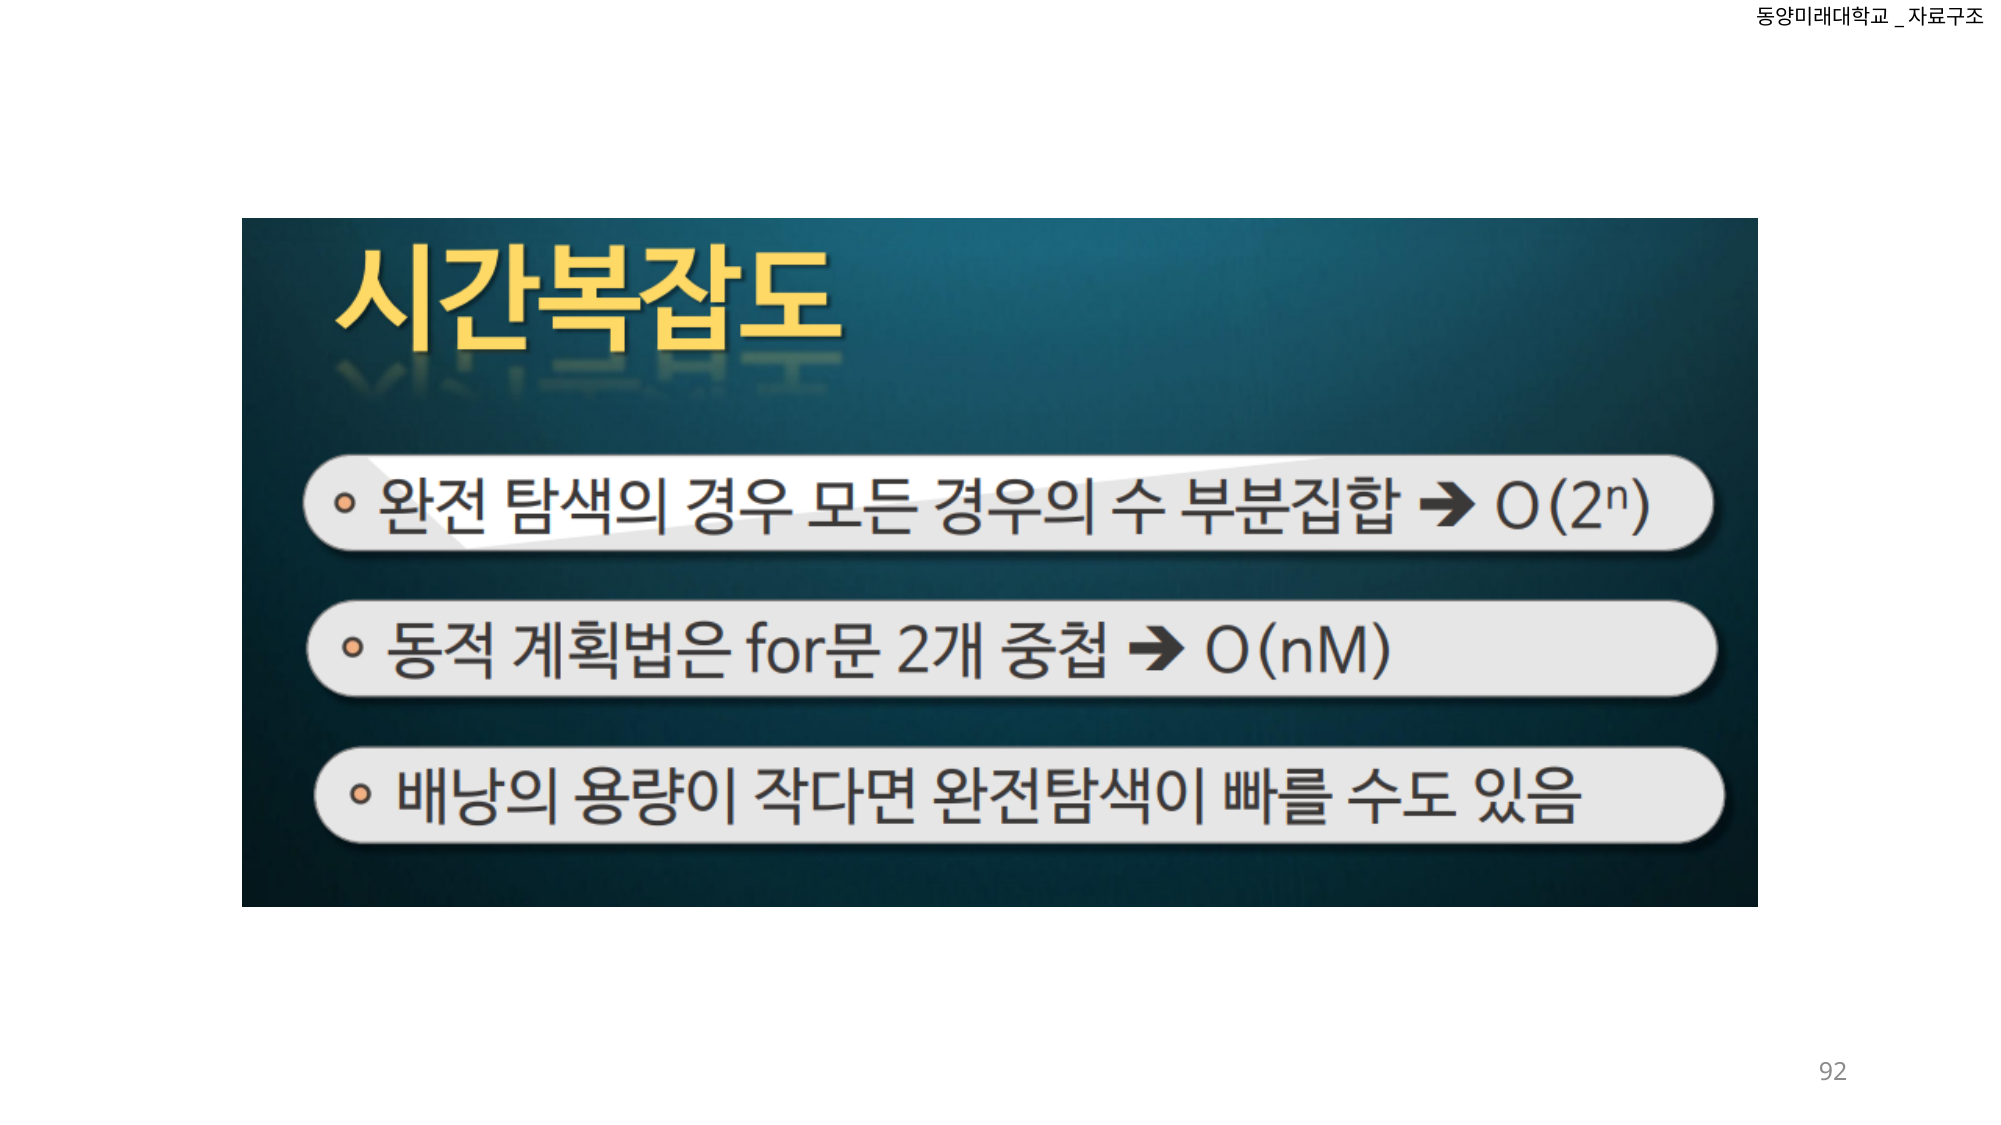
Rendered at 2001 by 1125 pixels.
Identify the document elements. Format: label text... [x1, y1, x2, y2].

slide_number 92 [1412, 1042, 1863, 1103]
text_box 동양미래대학교_자료구조 [1474, 0, 2000, 120]
picture [241, 218, 1758, 907]
